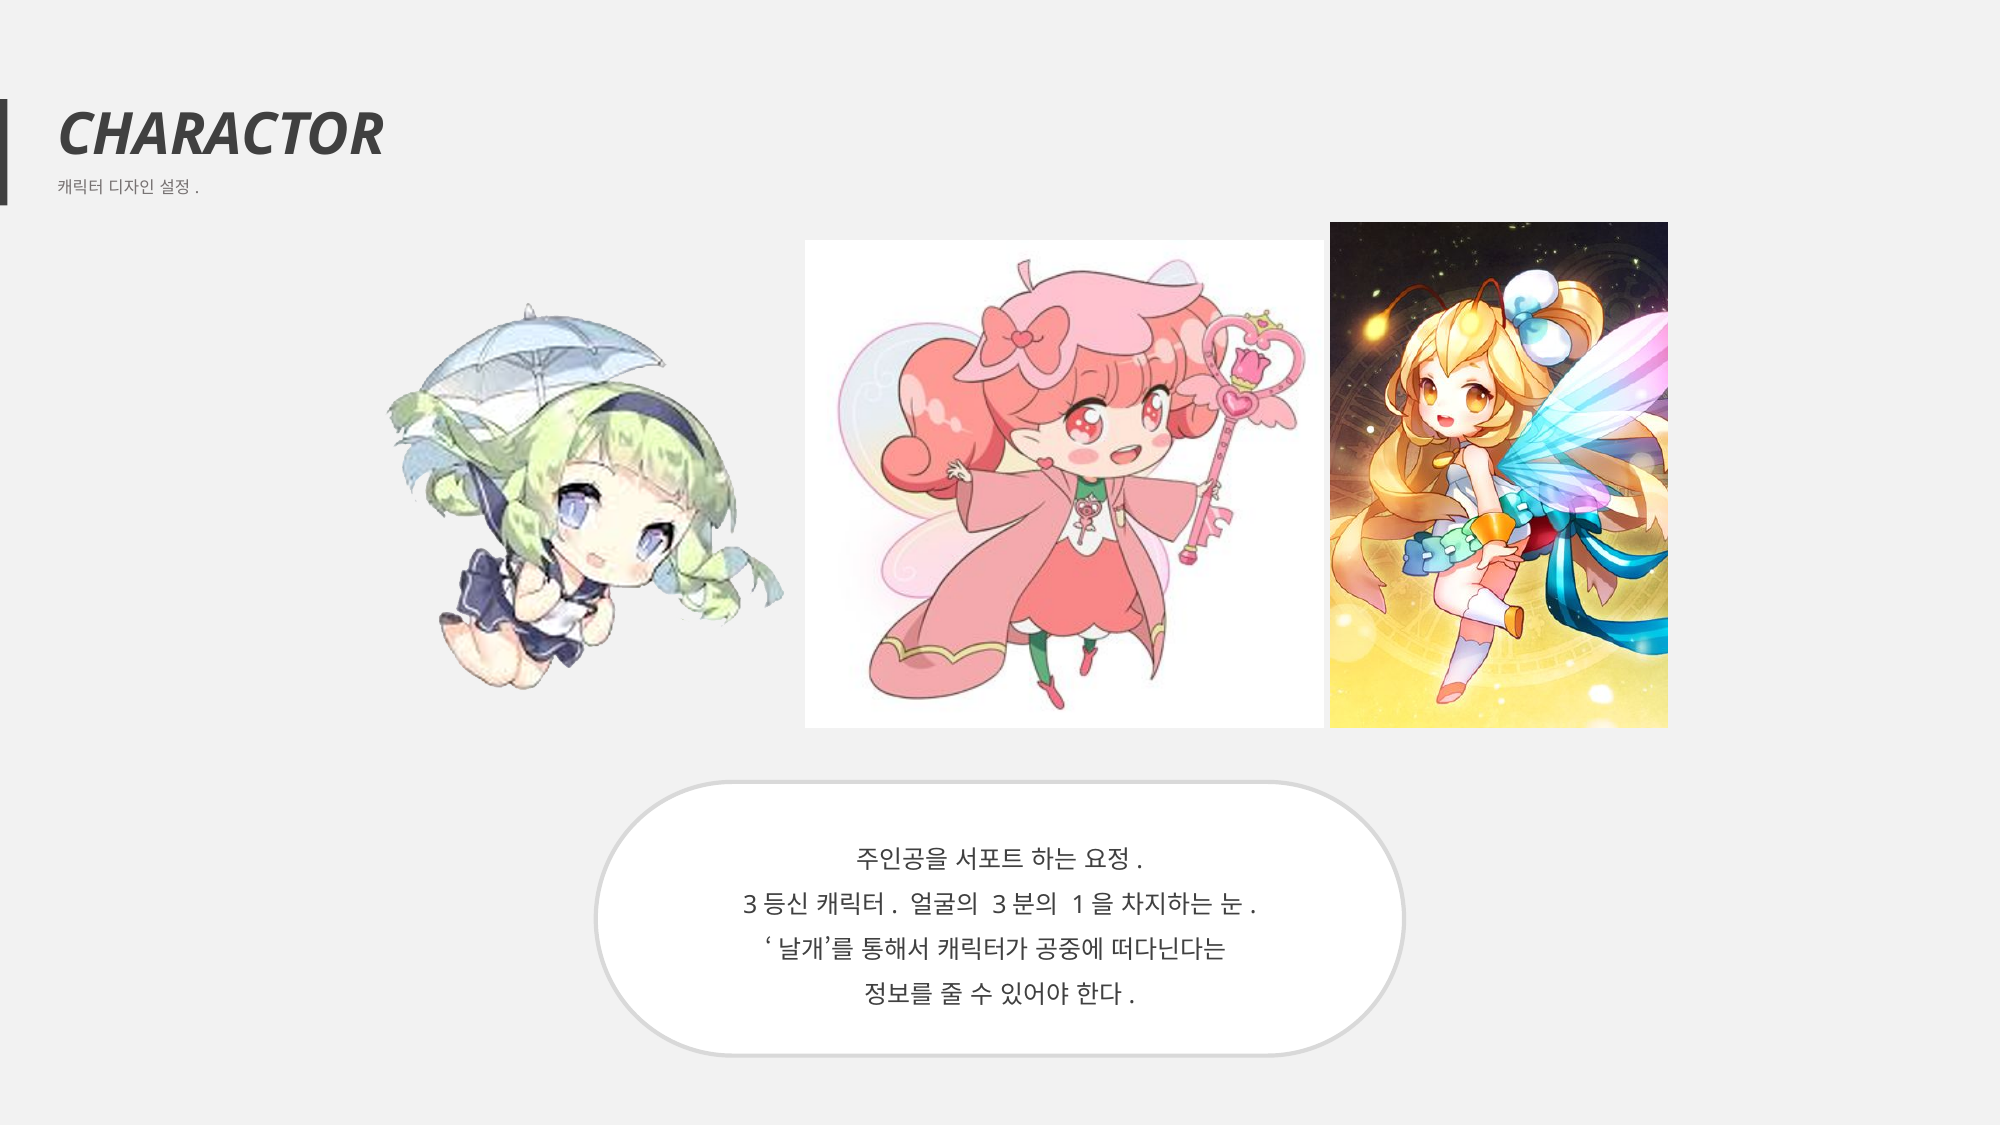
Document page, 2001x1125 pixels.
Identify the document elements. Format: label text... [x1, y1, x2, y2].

picture [1330, 221, 1668, 728]
text_box 주인공을 서포트 하는 요정. 3등신 캐릭터. 얼굴의 3분의 1을 차지하는 눈. ‘날개’를 통해서 캐릭터가 공중에 떠다닌다는 정보를 줄 수 있어야 한다. [593, 779, 1407, 1058]
text_box [0, 97, 10, 207]
picture [1570, 616, 1590, 626]
picture [361, 240, 1324, 728]
text_box CHARACTOR 캐릭터 디자인 설정. [42, 54, 948, 204]
